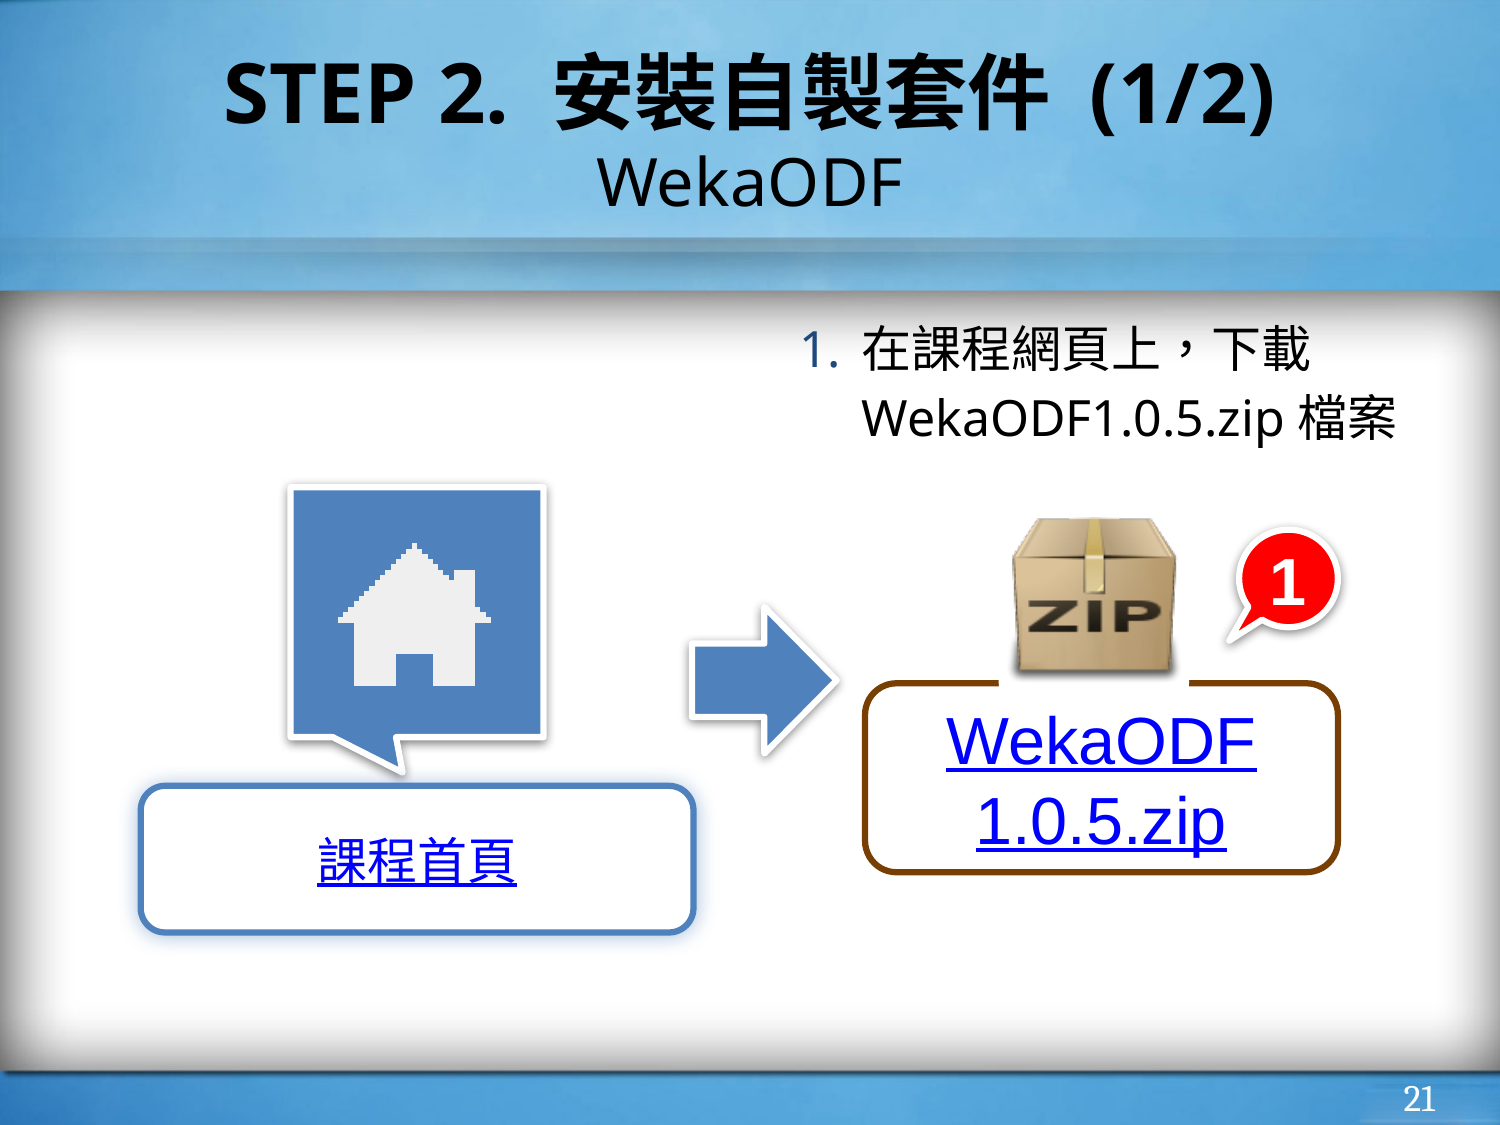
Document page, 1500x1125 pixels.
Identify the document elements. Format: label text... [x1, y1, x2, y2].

picture [0, 0, 1500, 1125]
title STEP 2. 安裝自製套件 (1/2) WekaODF [78, 27, 1422, 232]
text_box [140, 486, 694, 933]
text_box [698, 606, 837, 754]
slide_number ‹#› [1350, 1074, 1488, 1118]
list 在課程網頁上，下載WekaODF1.0.5.zip檔案 [771, 293, 1432, 1067]
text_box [864, 471, 1339, 873]
